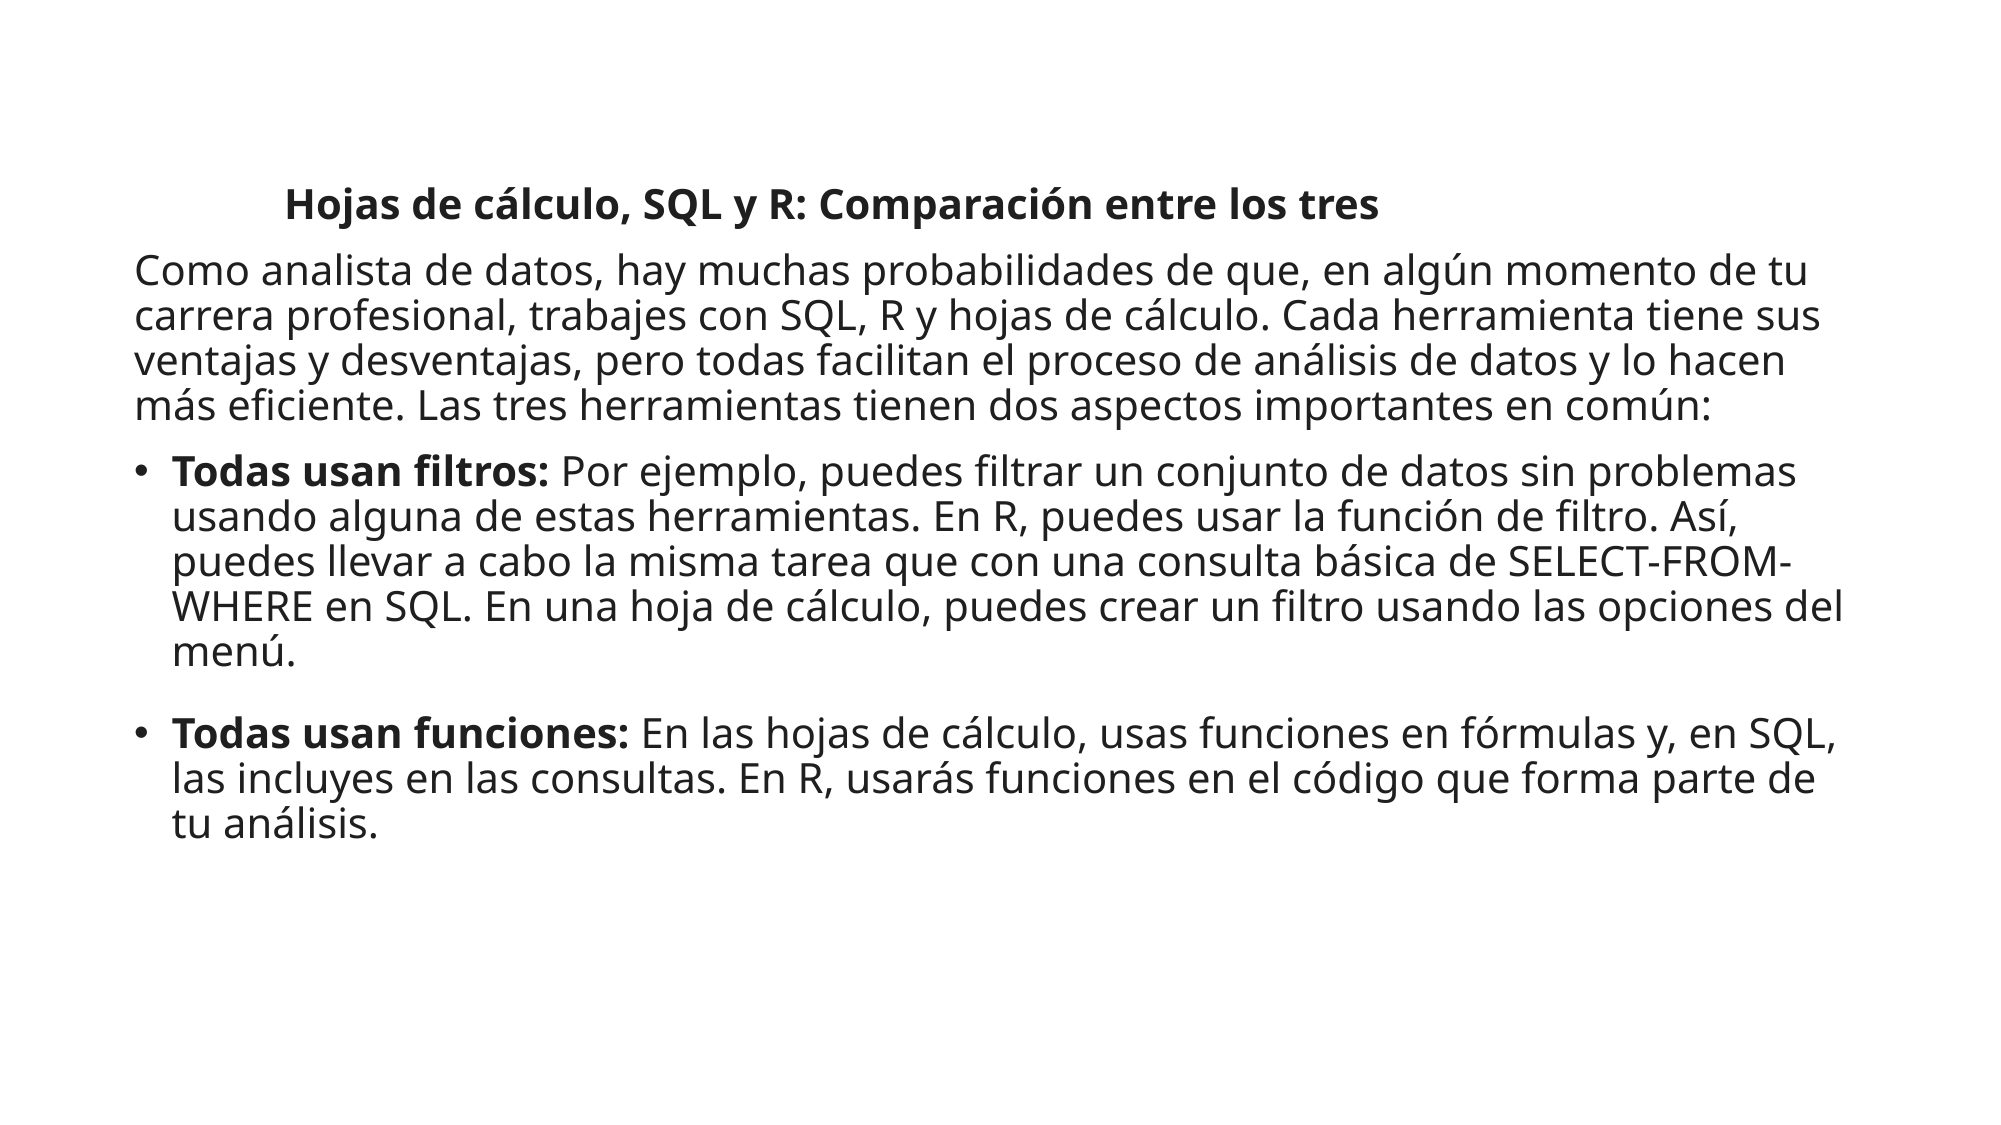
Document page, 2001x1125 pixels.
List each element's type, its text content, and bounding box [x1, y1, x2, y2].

list Hojas de cálculo, SQL y R: Comparación entre los tres Como analista de datos, hay muchas probabilidades de que, en algún momento de tu carrera profesional, trabajes con SQL, R y hojas de cálculo. Cada herramienta tiene sus ventajas y desventajas, pero todas facilitan el proceso de análisis de datos y lo hacen más eficiente. Las tres herramientas tienen dos aspectos importantes en común: Todas usan filtros: Por ejemplo, puedes filtrar un conjunto de datos sin problemas usando alguna de estas herramientas. En R, puedes usar la función de filtro. Así, puedes llevar a cabo la misma tarea que con una consulta básica de SELECT-FROM-WHERE en SQL. En una hoja de cálculo, puedes crear un filtro usando las opciones del menú. Todas usan funciones: En las hojas de cálculo, usas funciones en fórmulas y, en SQL, las incluyes en las consultas. En R, usarás funciones en el código que forma parte de tu análisis. [119, 175, 1881, 909]
